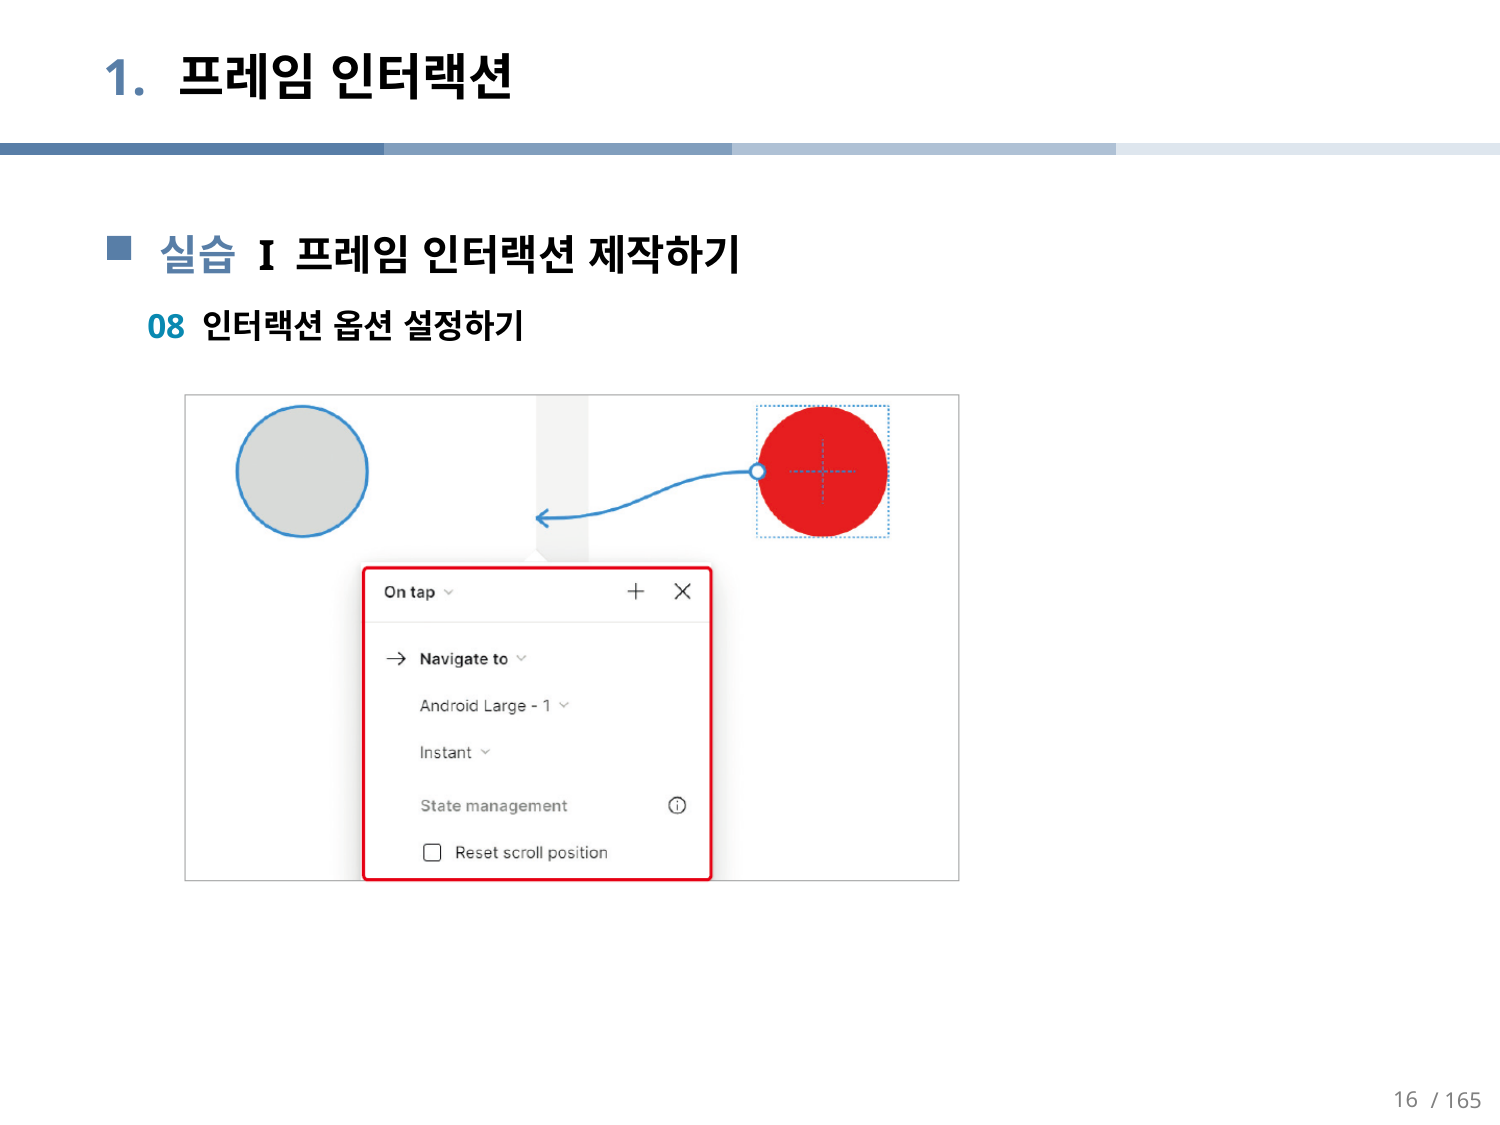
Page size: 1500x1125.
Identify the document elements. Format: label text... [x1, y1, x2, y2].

title 프레임 인터랙션 [88, 30, 1211, 121]
list 실습 I 프레임 인터랙션 제작하기 08 인터랙션 옵션 설정하기 [88, 196, 1483, 1083]
picture [170, 385, 974, 901]
